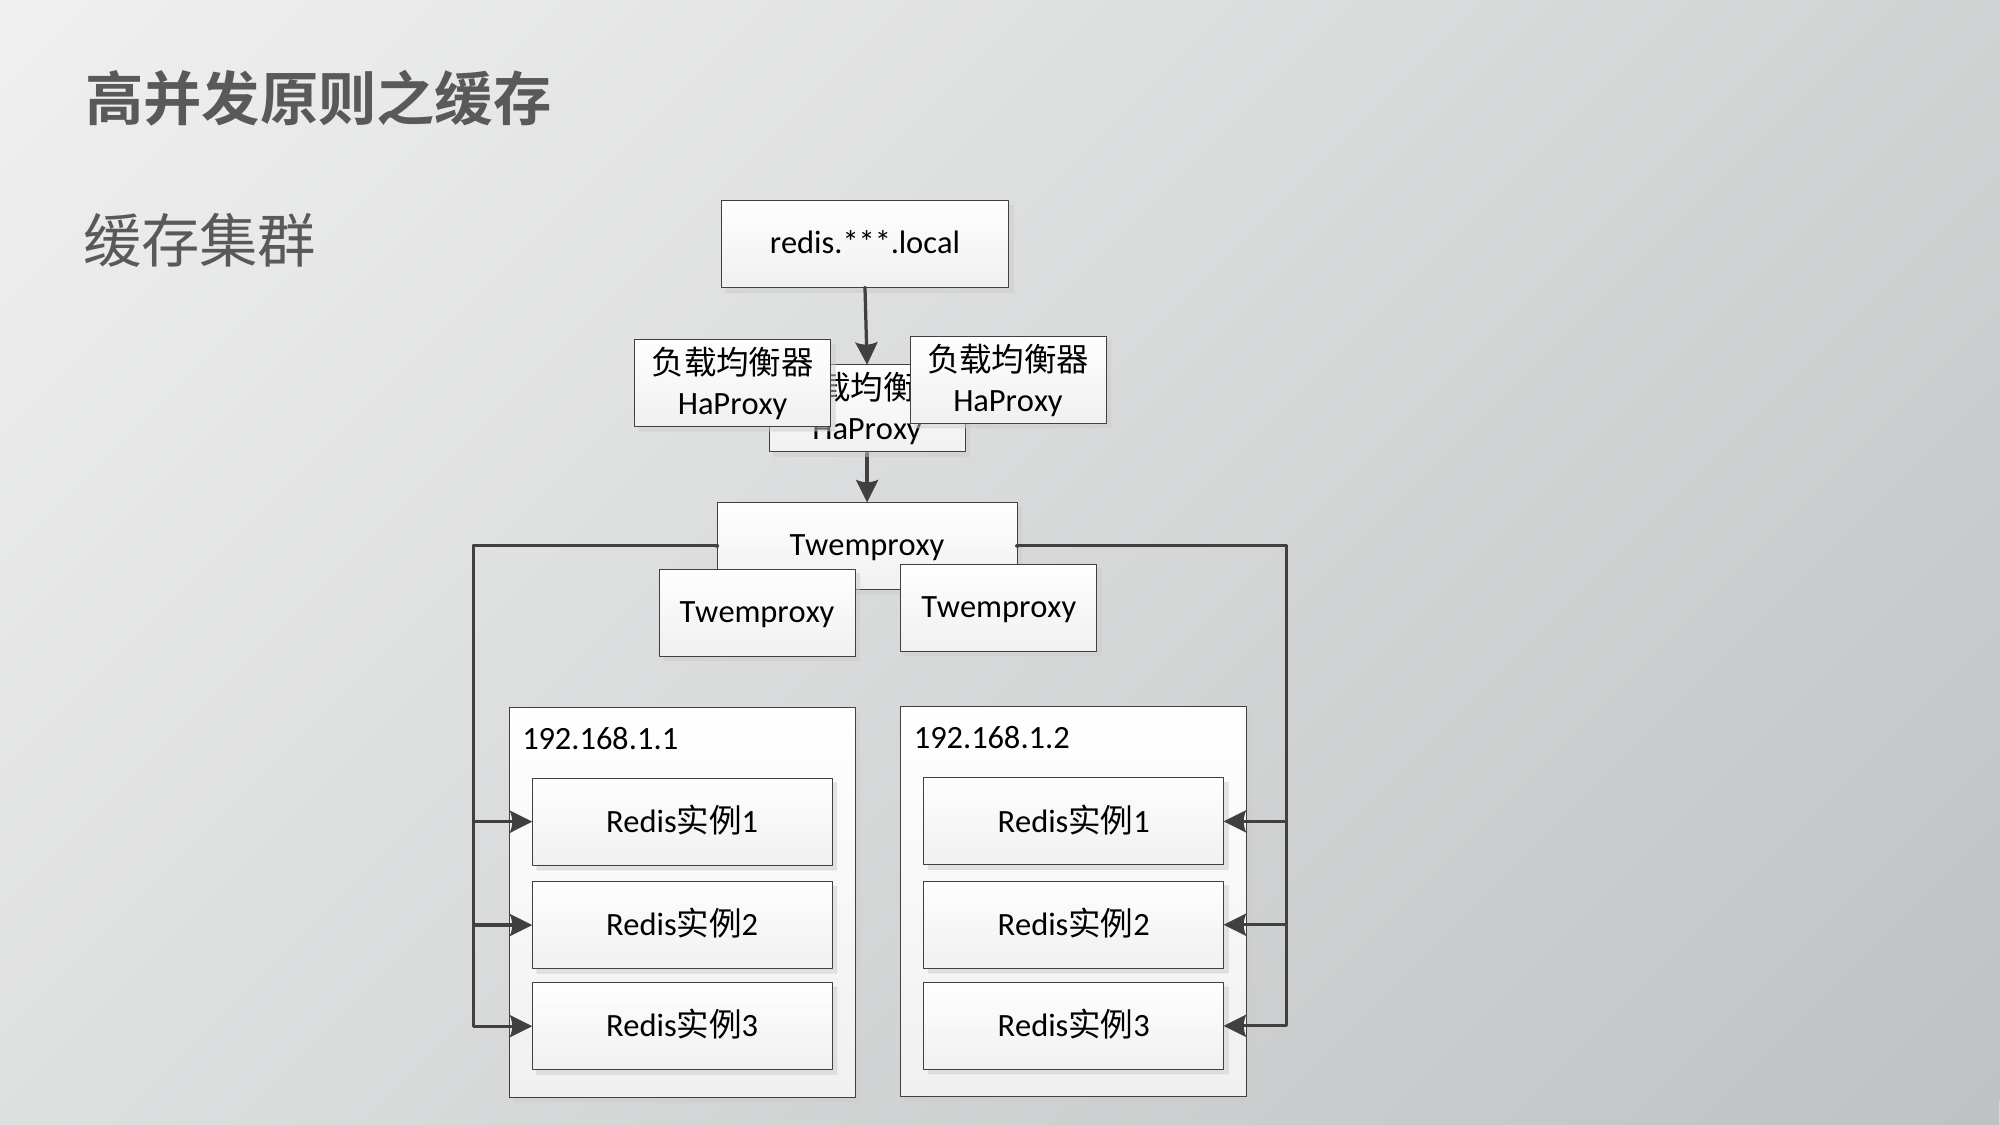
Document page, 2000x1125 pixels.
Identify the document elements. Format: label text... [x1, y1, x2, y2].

text_box 缓存集群 [68, 196, 331, 281]
text_box 高并发原则之缓存 [70, 54, 1268, 140]
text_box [444, 196, 1317, 1107]
